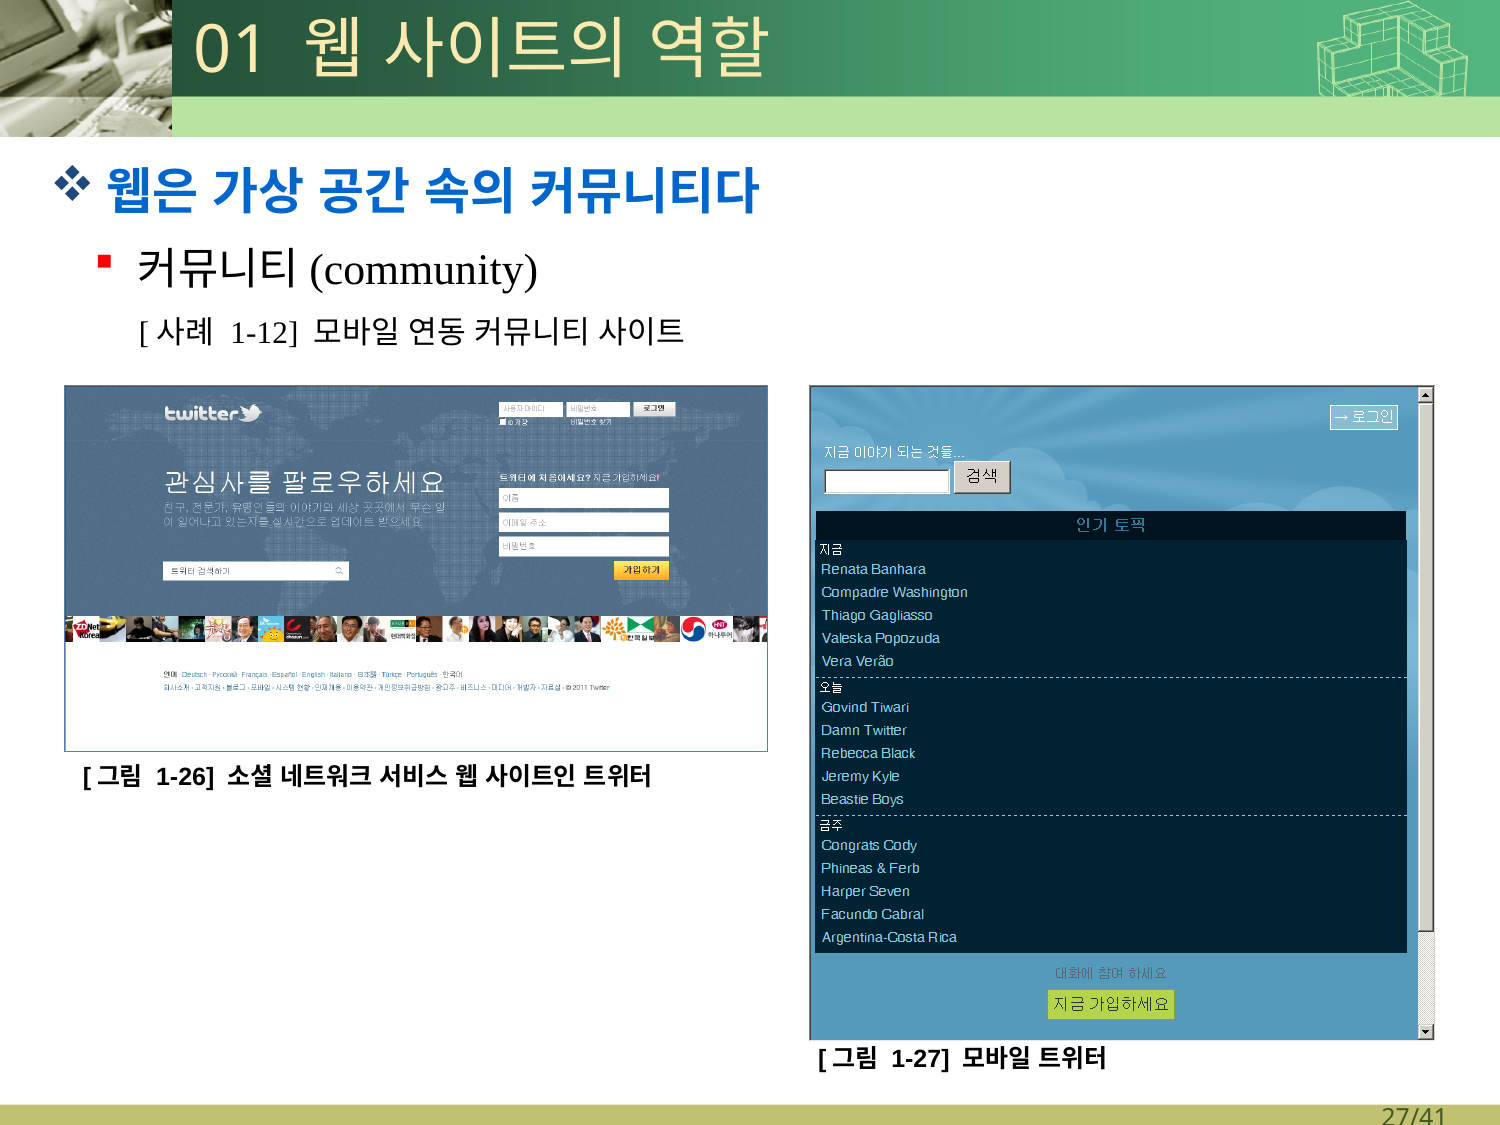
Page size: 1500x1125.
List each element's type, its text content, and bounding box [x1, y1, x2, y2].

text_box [796, 385, 1436, 1081]
picture [0, 0, 1500, 151]
list 웹은 가상 공간 속의 커뮤니티다 커뮤니티(community) [사례 1-12] 모바일 연동 커뮤니티 사이트 [35, 152, 1465, 362]
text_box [45, 385, 768, 799]
title 01 웹 사이트의 역할 [178, 9, 1339, 82]
